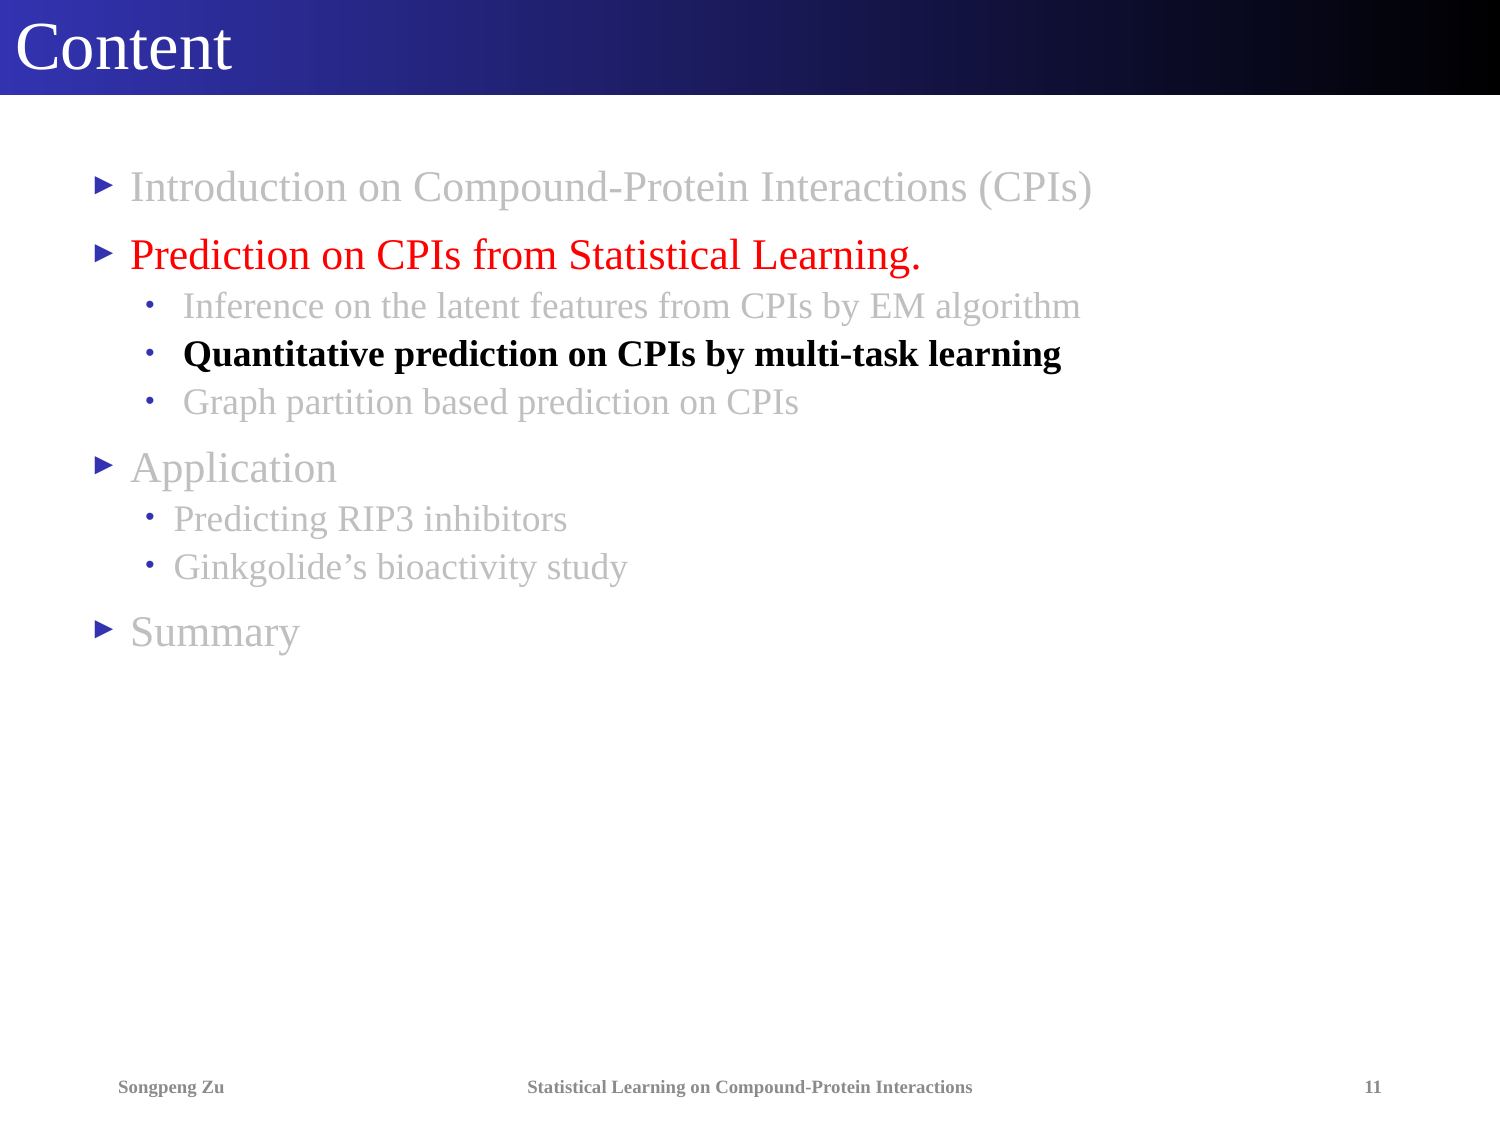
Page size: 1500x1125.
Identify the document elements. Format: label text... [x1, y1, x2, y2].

footer Statistical Learning on Compound-Protein Interactions [496, 1056, 1004, 1117]
slide_number 11 [1059, 1056, 1397, 1117]
list Introduction on Compound-Protein Interactions (CPIs) Prediction on CPIs from Statistical Learning. Inference on the latent features from CPIs by EM algorithm Quantitative prediction on CPIs by multi-task learning Graph partition based prediction on CPIs Application Predicting RIP3 inhibitors Ginkgolide’s bioactivity study Summary [74, 151, 1397, 939]
slide_number Songpeng Zu [103, 1056, 441, 1117]
title Content [0, 0, 1500, 95]
